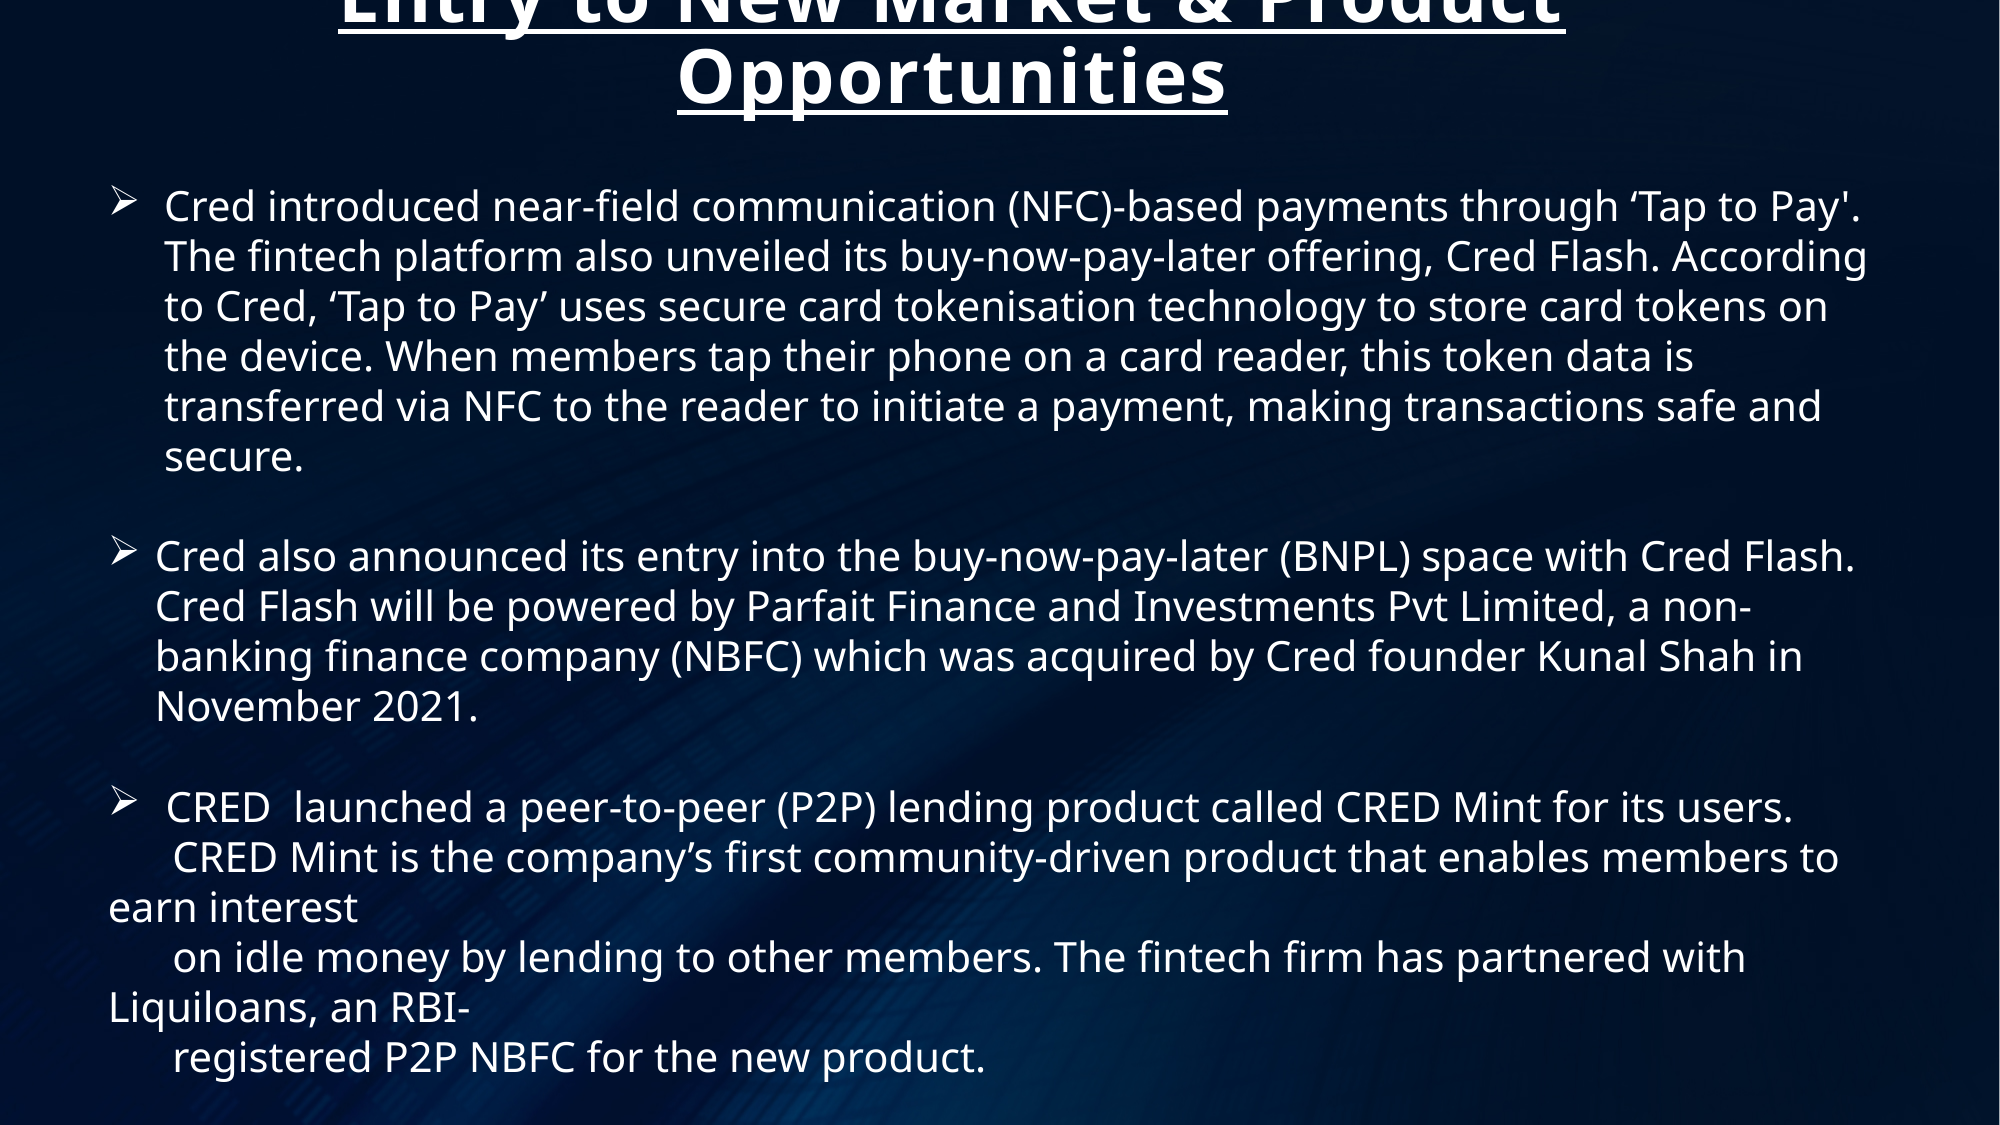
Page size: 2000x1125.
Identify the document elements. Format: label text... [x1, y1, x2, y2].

text_box Cred introduced near-field communication (NFC)-based payments through ‘Tap to Pay'. The fintech platform also unveiled its buy-now-pay-later offering, Cred Flash. According to Cred, ‘Tap to Pay’ uses secure card tokenisation technology to store card tokens on the device. When members tap their phone on a card reader, this token data is transferred via NFC to the reader to initiate a payment, making transactions safe and secure. Cred also announced its entry into the buy-now-pay-later (BNPL) space with Cred Flash. Cred Flash will be powered by Parfait Finance and Investments Pvt Limited, a non-banking finance company (NBFC) which was acquired by Cred founder Kunal Shah in November 2021. CRED launched a peer-to-peer (P2P) lending product called CRED Mint for its users. CRED Mint is the company’s first community-driven product that enables members to earn interest on idle money by lending to other members. The fintech firm has partnered with Liquiloans, an RBI- registered P2P NBFC for the new product. CRED said that those members who participate in CRED Mint can earn inflation-beating interest rates of up to 9 per cent per annum, higher than traditional methods. [93, 172, 1907, 1125]
picture [0, 0, 2000, 1125]
title Entry to New Market & Product Opportunities [54, 0, 1851, 128]
